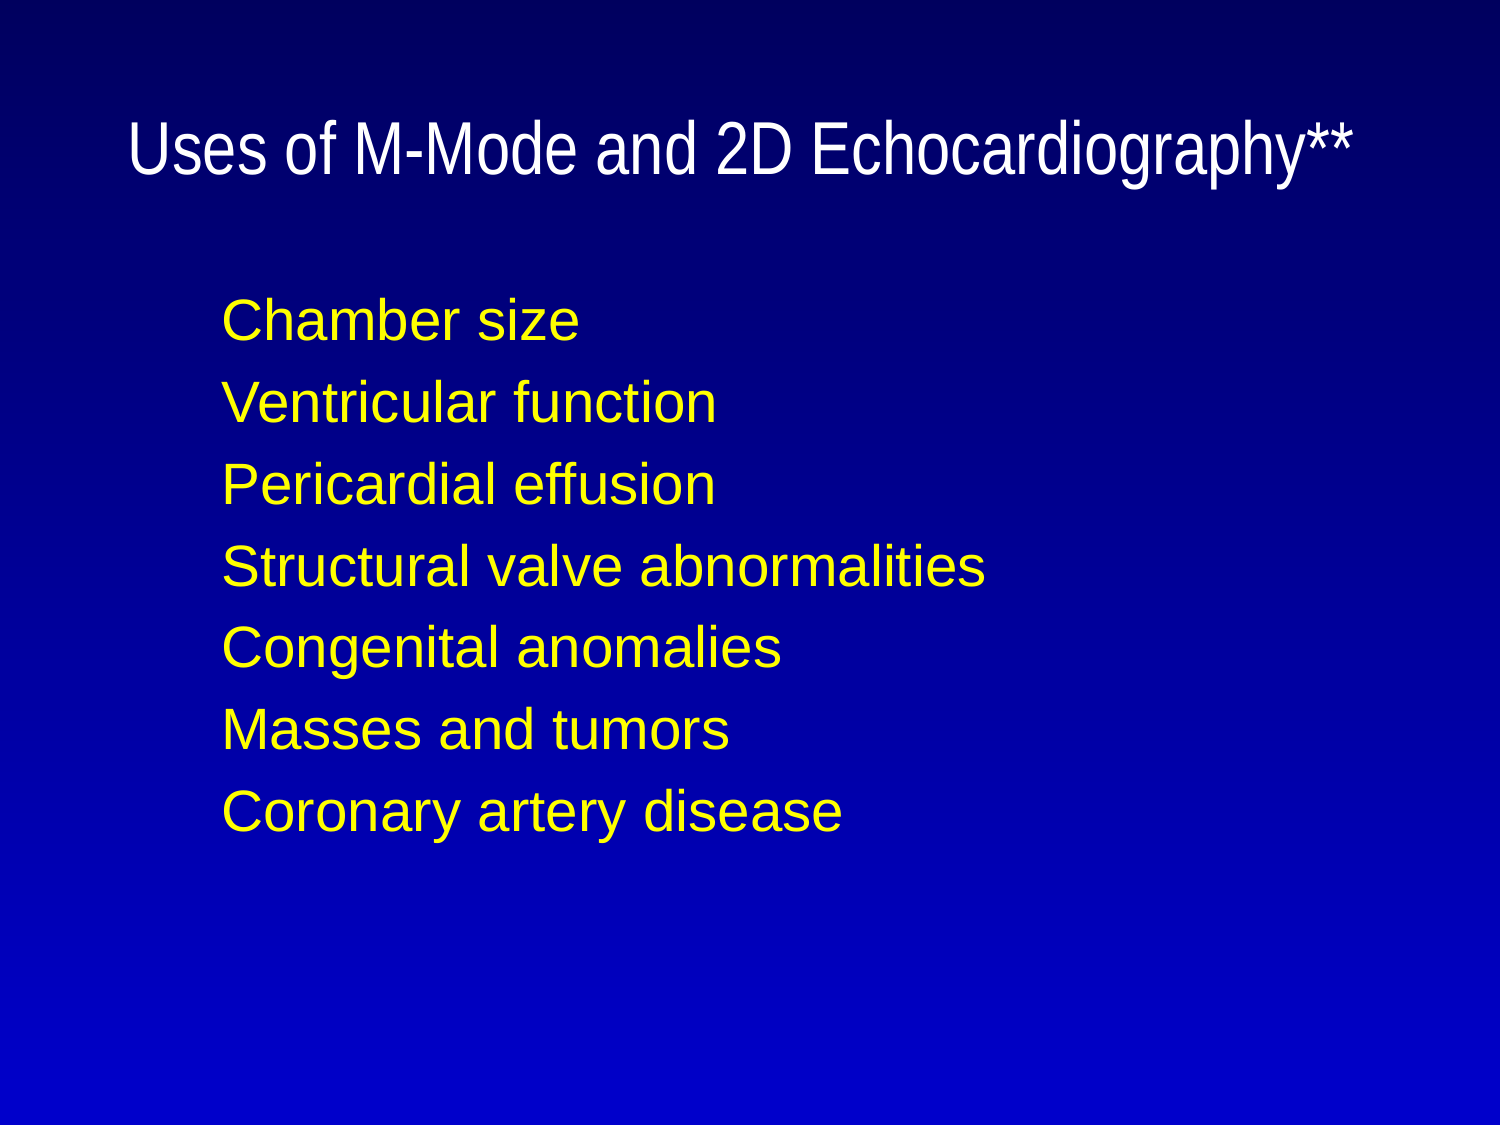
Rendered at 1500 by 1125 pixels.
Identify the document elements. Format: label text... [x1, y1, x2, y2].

title Uses of M-Mode and 2D Echocardiography** [112, 87, 1375, 225]
list Chamber size Ventricular function Pericardial effusion Structural valve abnormalities Congenital anomalies Masses and tumors Coronary artery disease [149, 274, 1351, 926]
